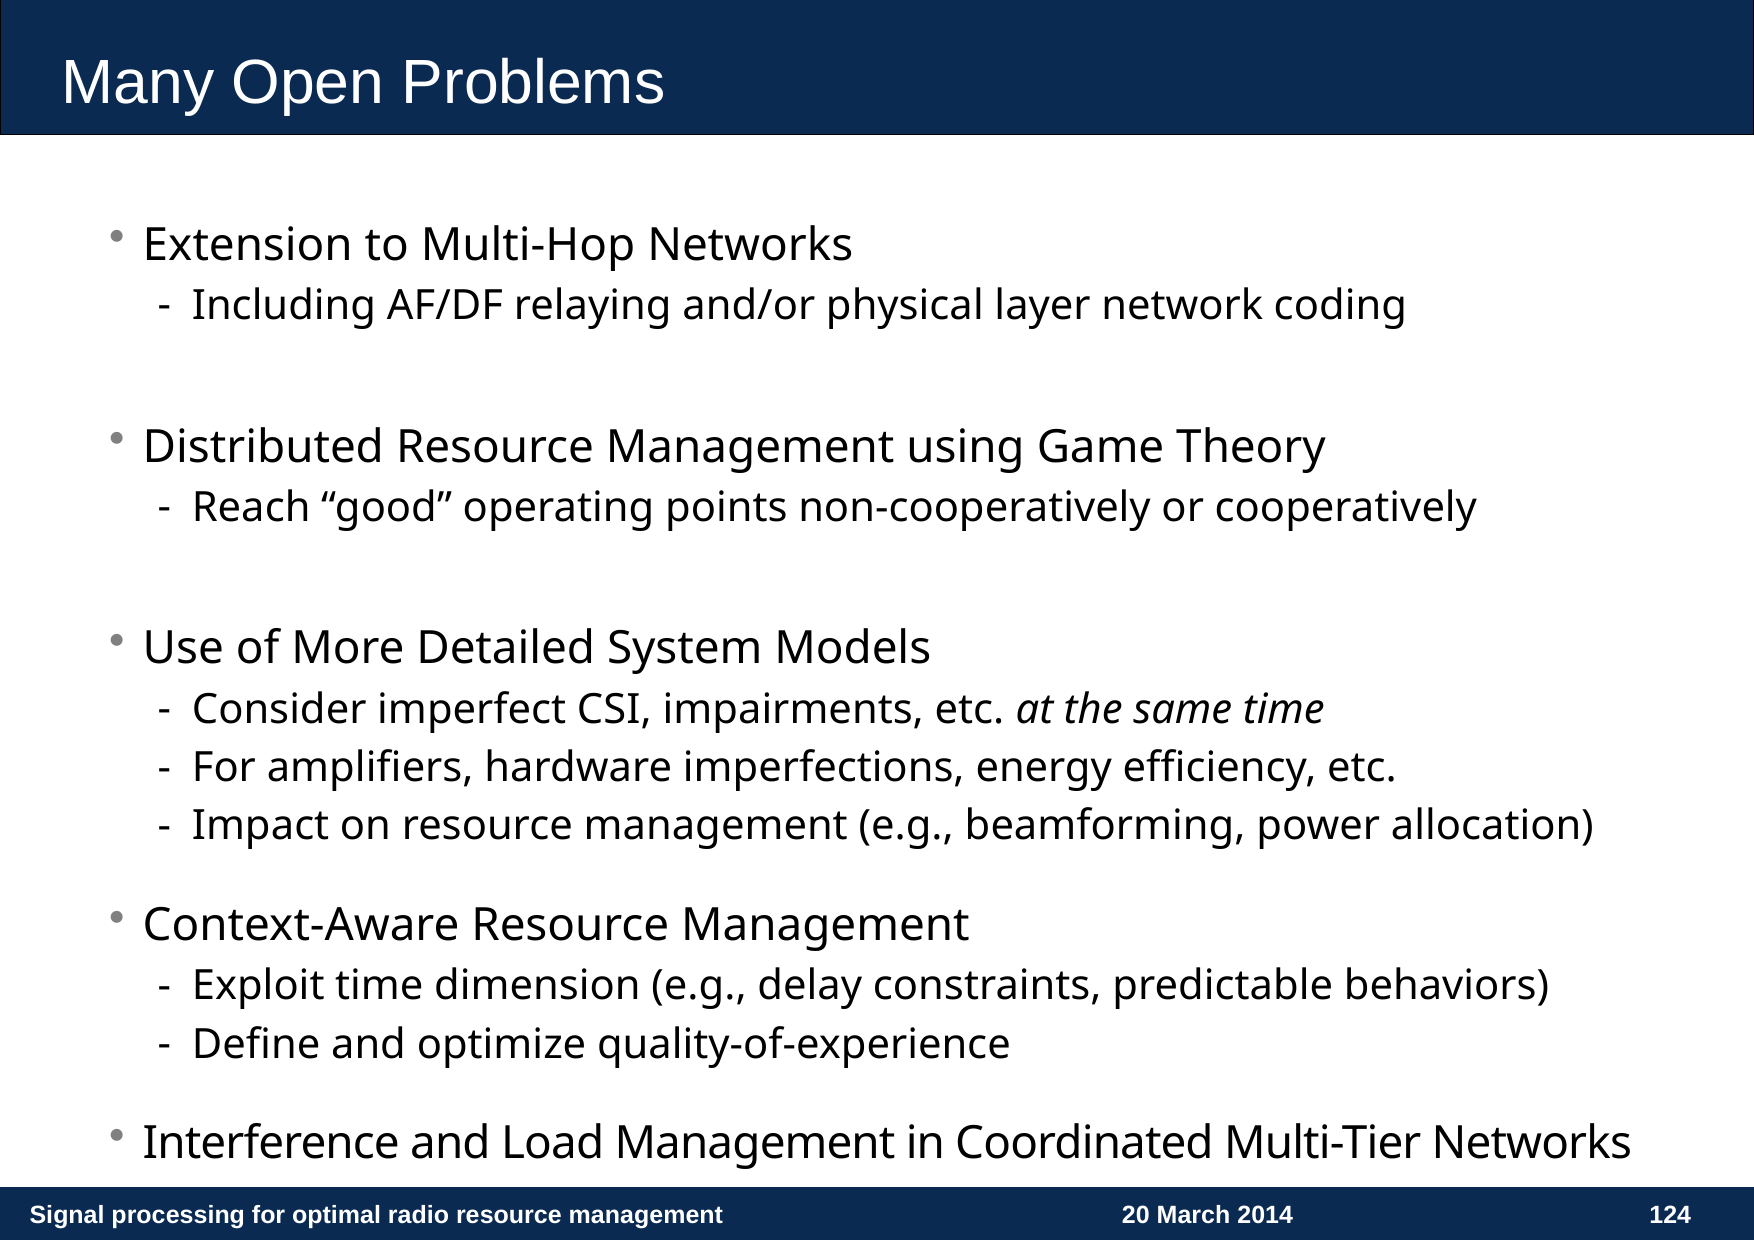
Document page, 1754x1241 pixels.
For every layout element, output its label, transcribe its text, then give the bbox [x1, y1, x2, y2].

footer 20 March 2014 [829, 1180, 1586, 1241]
title Many Open Problems [61, 22, 1663, 135]
slide_number Signal processing for optimal radio resource management [14, 1180, 771, 1241]
list Extension to Multi-Hop Networks Including AF/DF relaying and/or physical layer network coding Distributed Resource Management using Game Theory Reach “good” operating points non-cooperatively or cooperatively Use of More Detailed System Models Consider imperfect CSI, impairments, etc. at the same time For amplifiers, hardware imperfections, energy efficiency, etc. Impact on resource management (e.g., beamforming, power allocation) Context-Aware Resource Management Exploit time dimension (e.g., delay constraints, predictable behaviors) Define and optimize quality-of-experience Interference and Load Management in Coordinated Multi-Tier Networks [108, 206, 1754, 1152]
slide_number 124 [1627, 1180, 1714, 1241]
